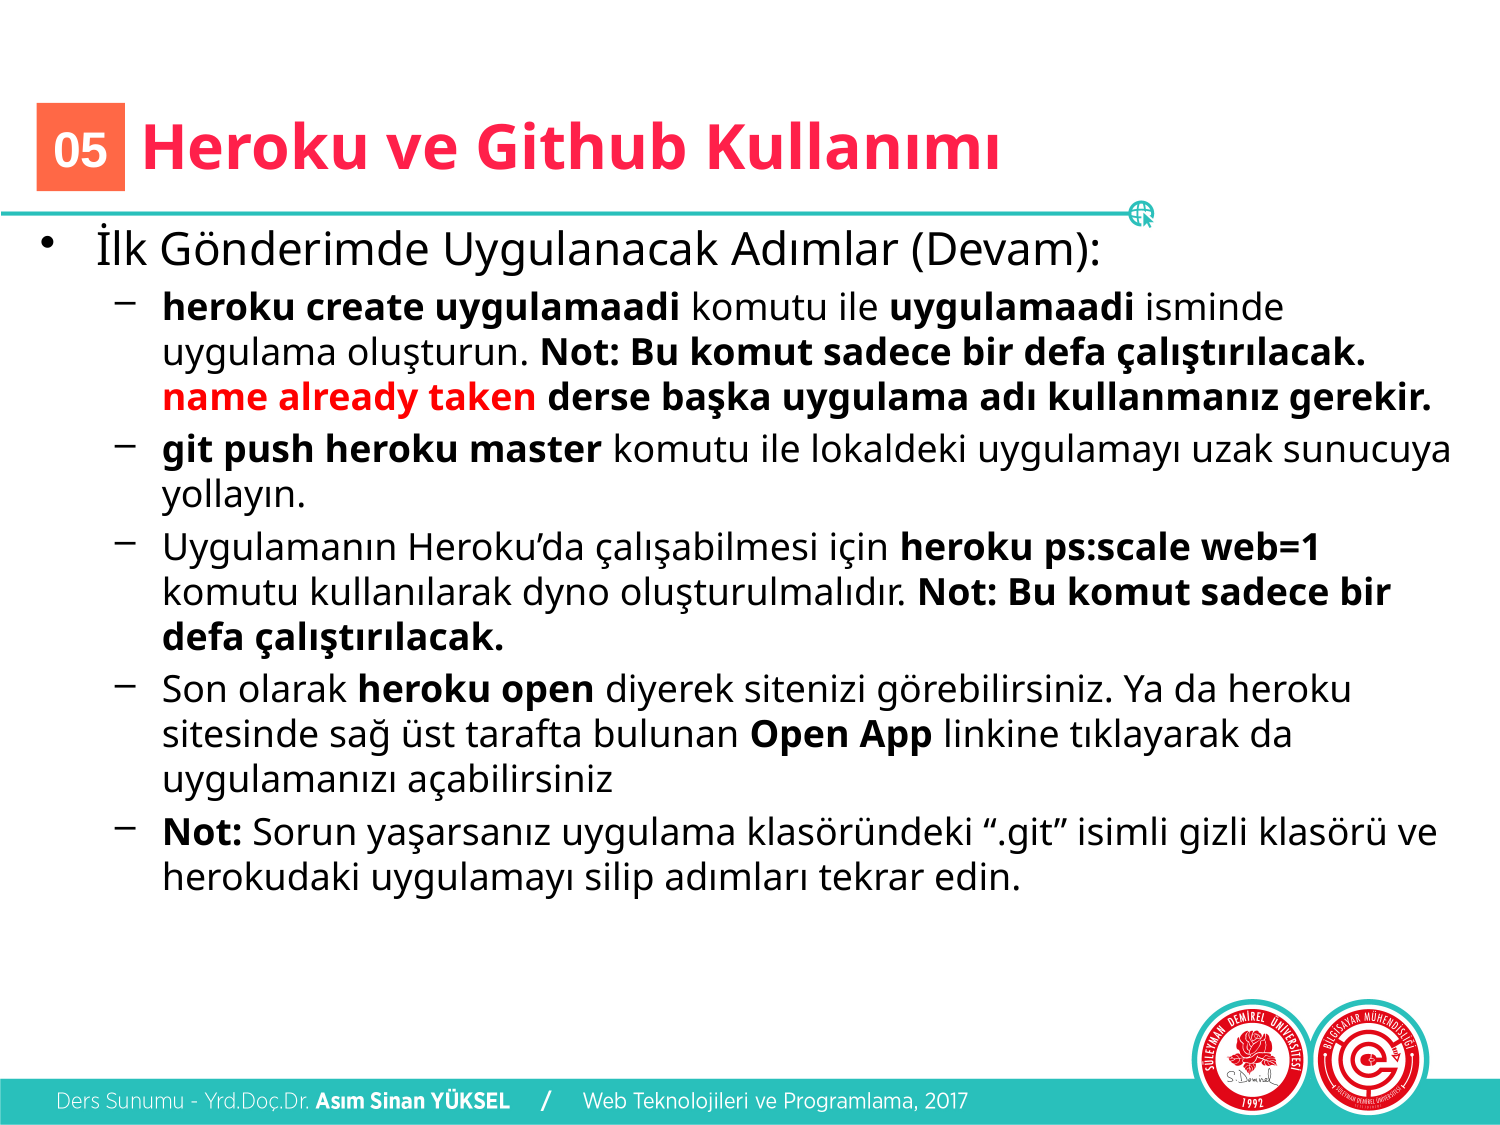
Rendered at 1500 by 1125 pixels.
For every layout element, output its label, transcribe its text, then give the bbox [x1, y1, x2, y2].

text_box 05 [36, 102, 125, 192]
title Heroku ve Github Kullanımı [125, 99, 1125, 190]
list İlk Gönderimde Uygulanacak Adımlar (Devam): heroku create uygulamaadi komutu ile uygulamaadi isminde uygulama oluşturun. Not: Bu komut sadece bir defa çalıştırılacak. name already taken derse başka uygulama adı kullanmanız gerekir. git push heroku master komutu ile lokaldeki uygulamayı uzak sunucuya yollayın. Uygulamanın Heroku’da çalışabilmesi için heroku ps:scale web=1 komutu kullanılarak dyno oluşturulmalıdır. Not: Bu komut sadece bir defa çalıştırılacak. Son olarak heroku open diyerek sitenizi görebilirsiniz. Ya da heroku sitesinde sağ üst tarafta bulunan Open App linkine tıklayarak da uygulamanızı açabilirsiniz Not: Sorun yaşarsanız uygulama klasöründeki “.git” isimli gizli klasörü ve herokudaki uygulamayı silip adımları tekrar edin. [24, 212, 1475, 1088]
picture [0, 0, 1500, 1125]
